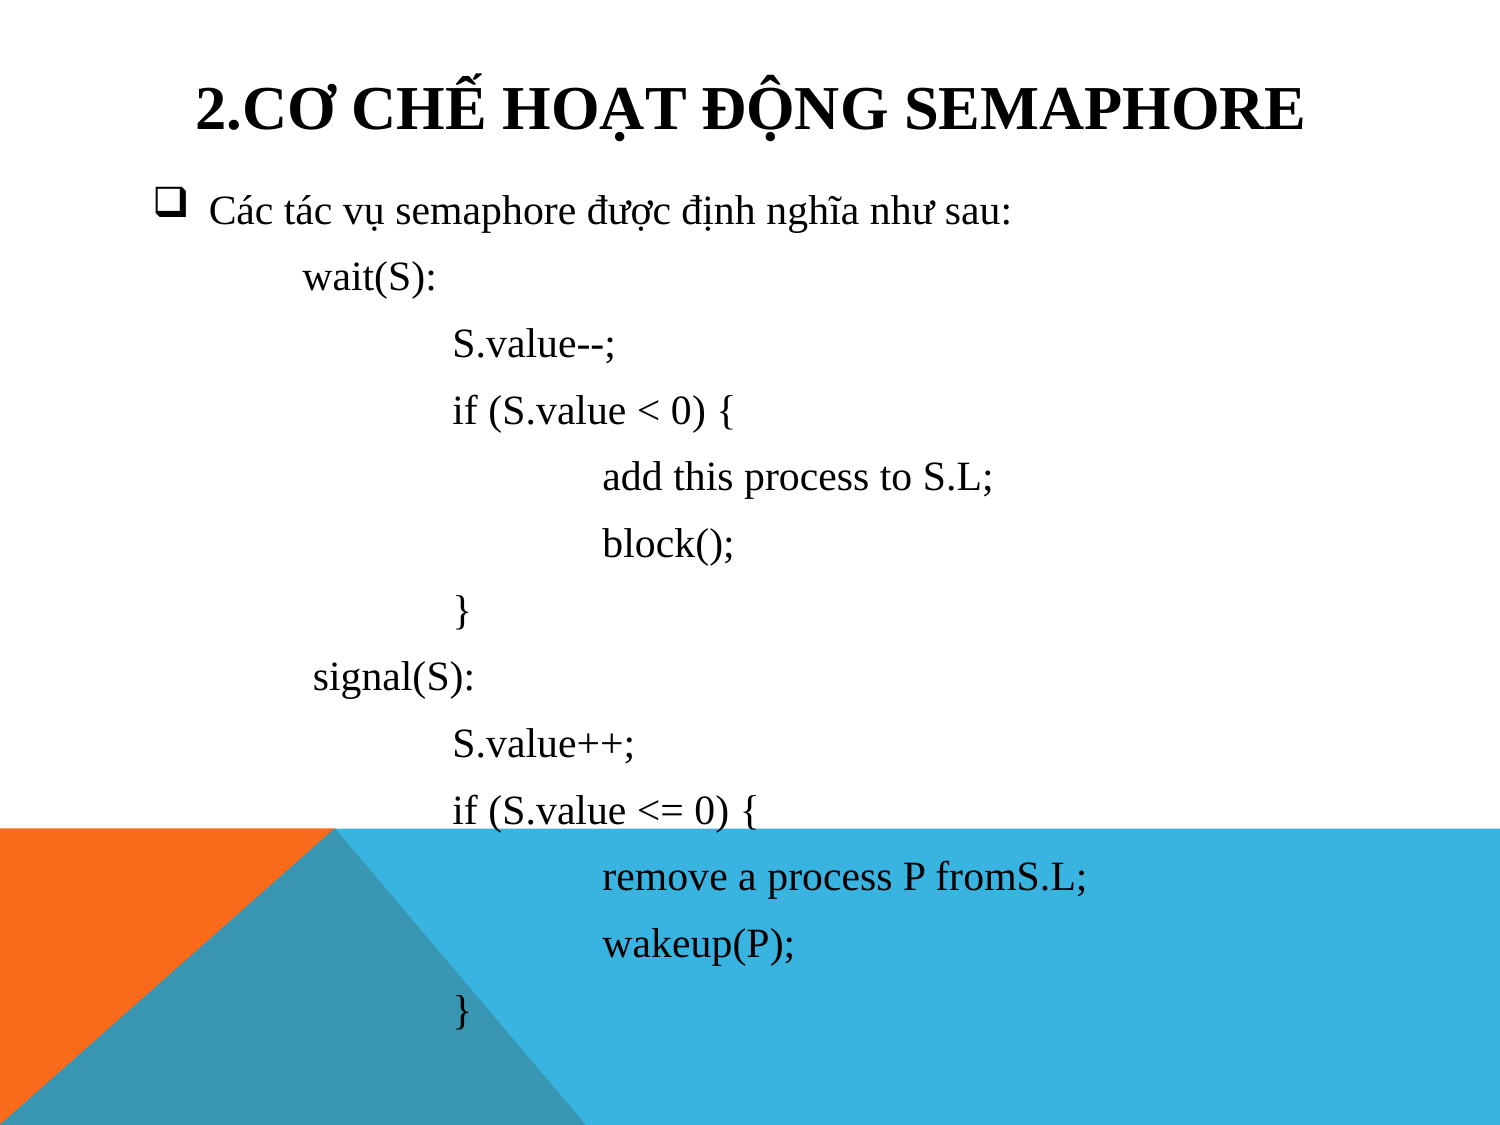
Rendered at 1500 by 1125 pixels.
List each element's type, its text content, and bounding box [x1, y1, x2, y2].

list Các tác vụ semaphore được định nghĩa như sau: wait(S): S.value--; if (S.value < 0) { add this process to S.L; block(); } signal(S): S.value++; if (S.value <= 0) { remove a process P fromS.L; wakeup(P); } [137, 174, 1372, 957]
title 2.Cơ chế hoạt động SemaPhore [135, 60, 1369, 150]
